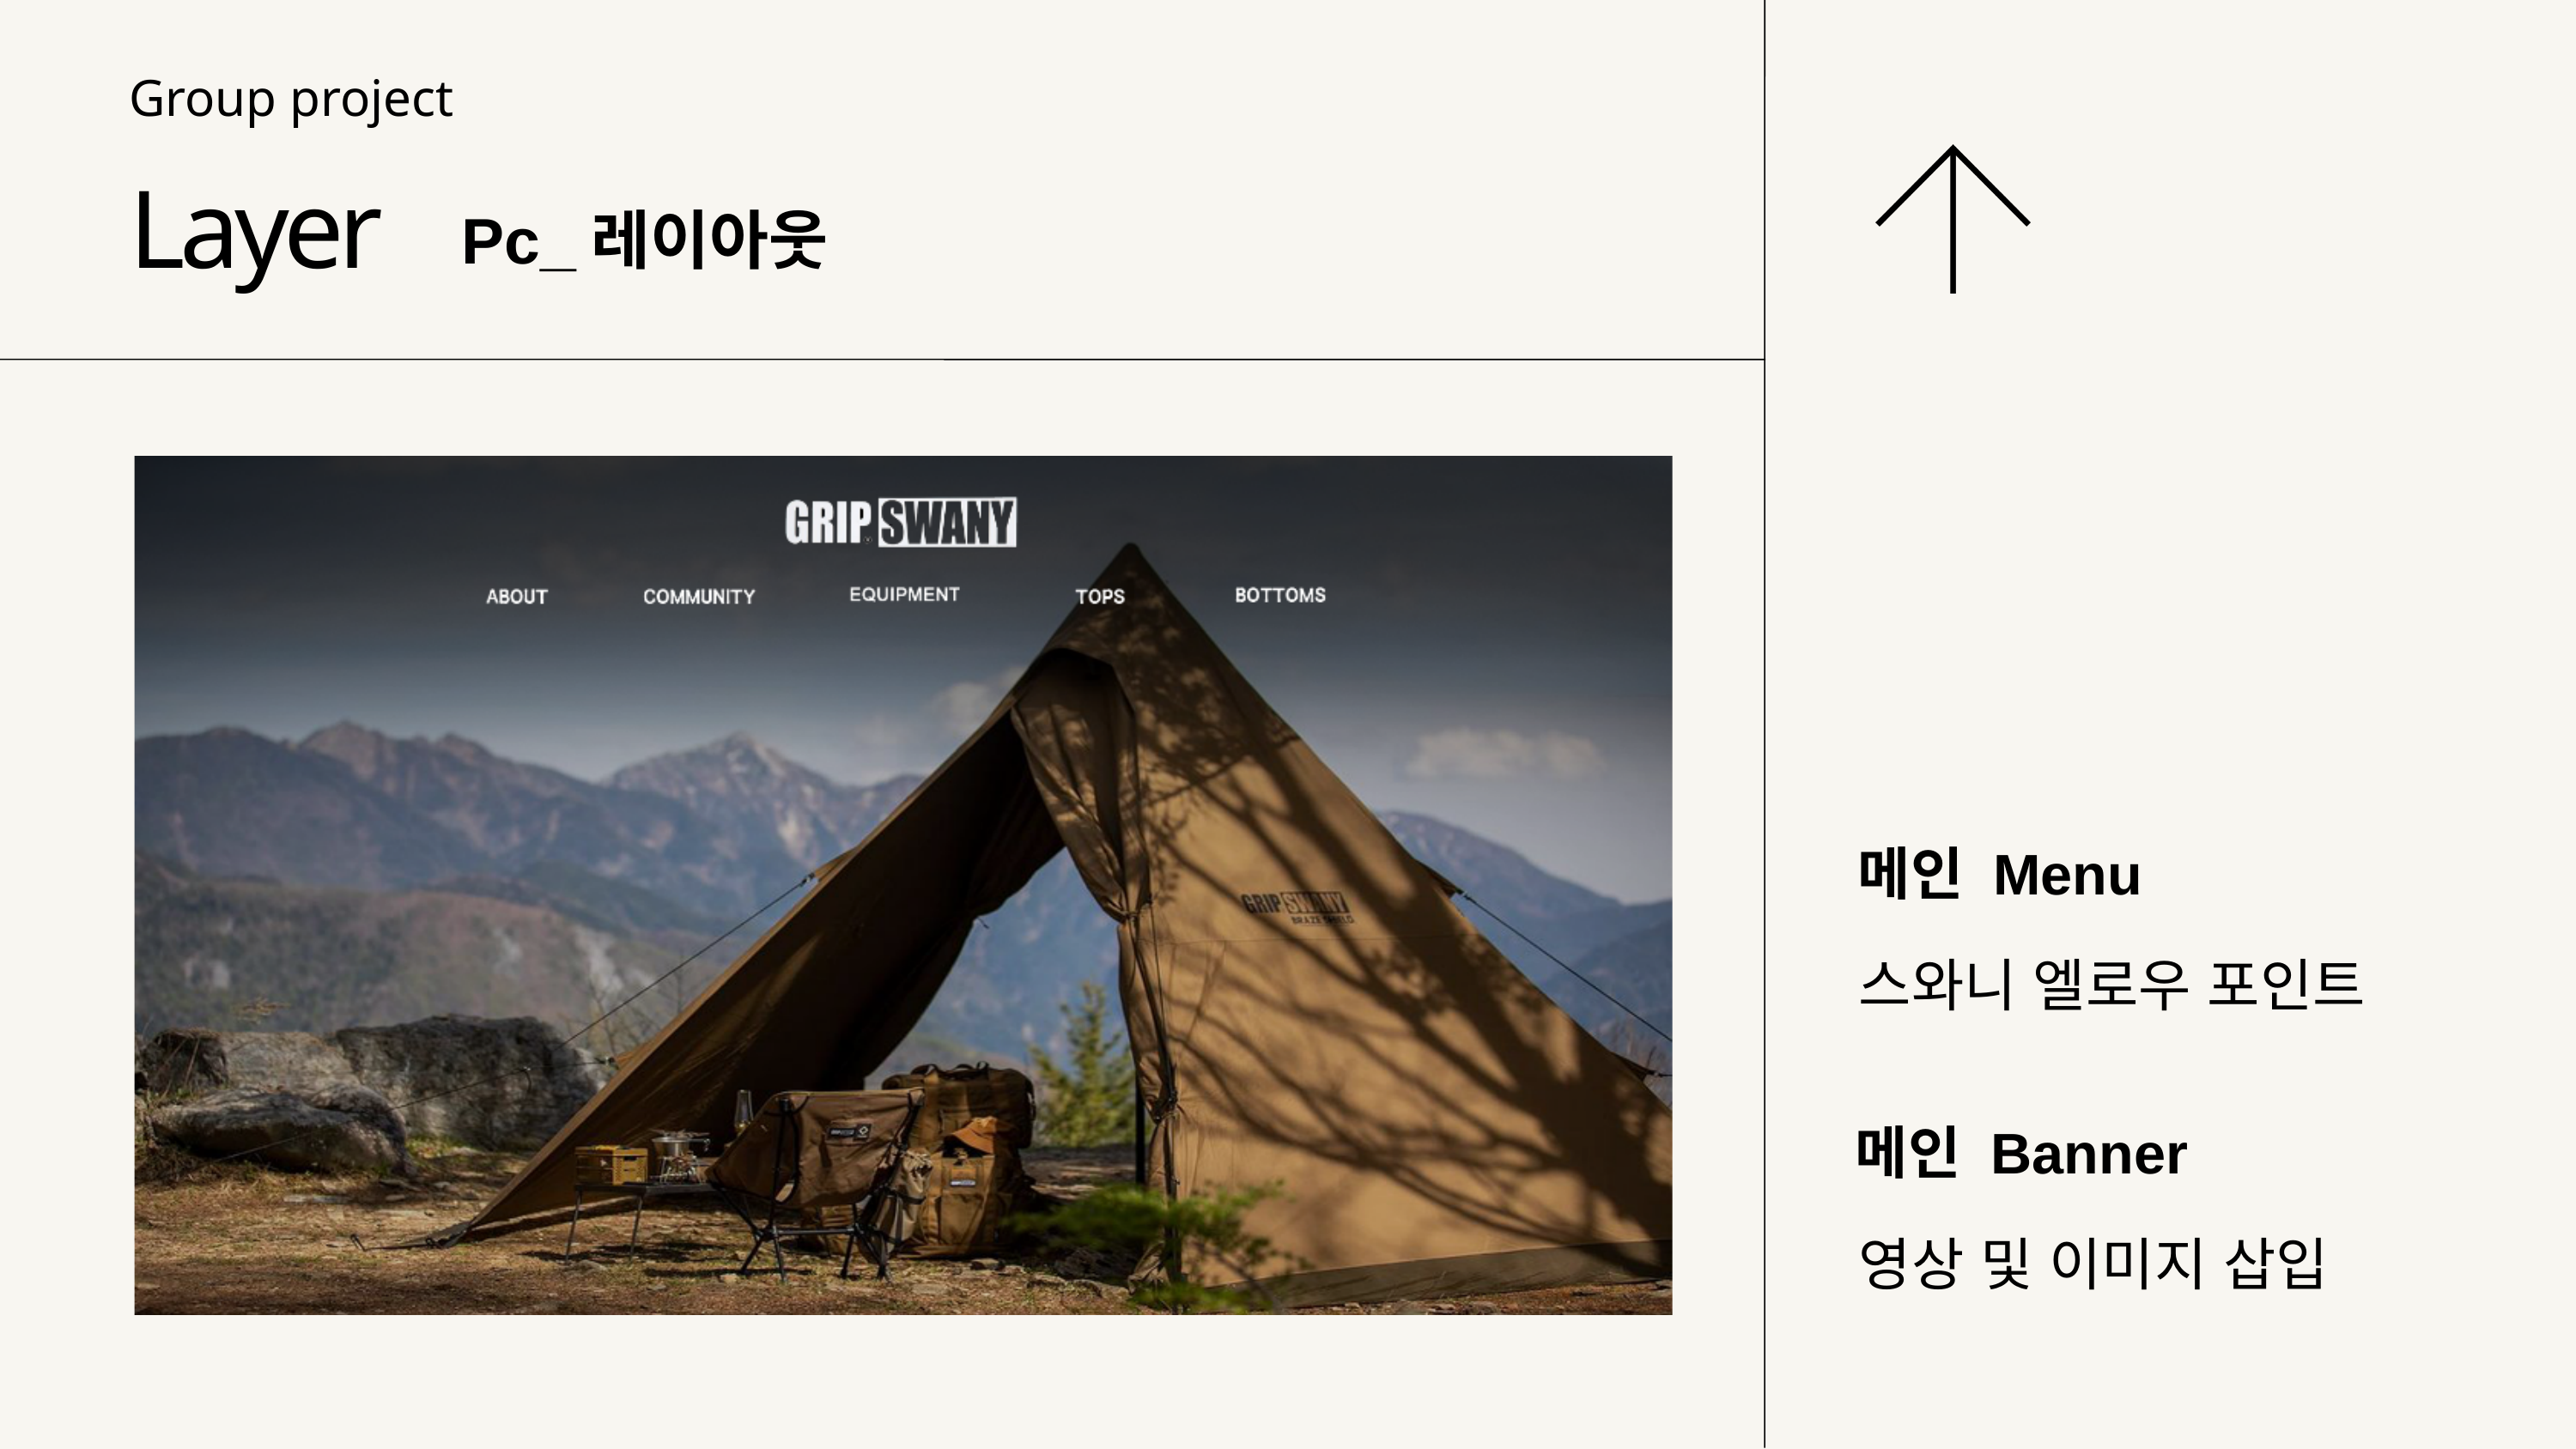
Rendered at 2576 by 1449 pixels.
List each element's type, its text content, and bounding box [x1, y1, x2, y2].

text_box [1874, 144, 2031, 294]
text_box Layer [128, 161, 1669, 290]
text_box 영상 및 이미지 삽입 [1846, 1211, 2576, 1304]
text_box Pc_레이아웃 [461, 237, 1247, 277]
text_box Group project [129, 85, 564, 127]
text_box 메인 Banner [1677, 1110, 2380, 1192]
picture [134, 455, 1673, 1315]
text_box 메인 Menu [1677, 831, 2359, 913]
text_box 스와니 엘로우 포인트 [1846, 932, 2576, 1024]
